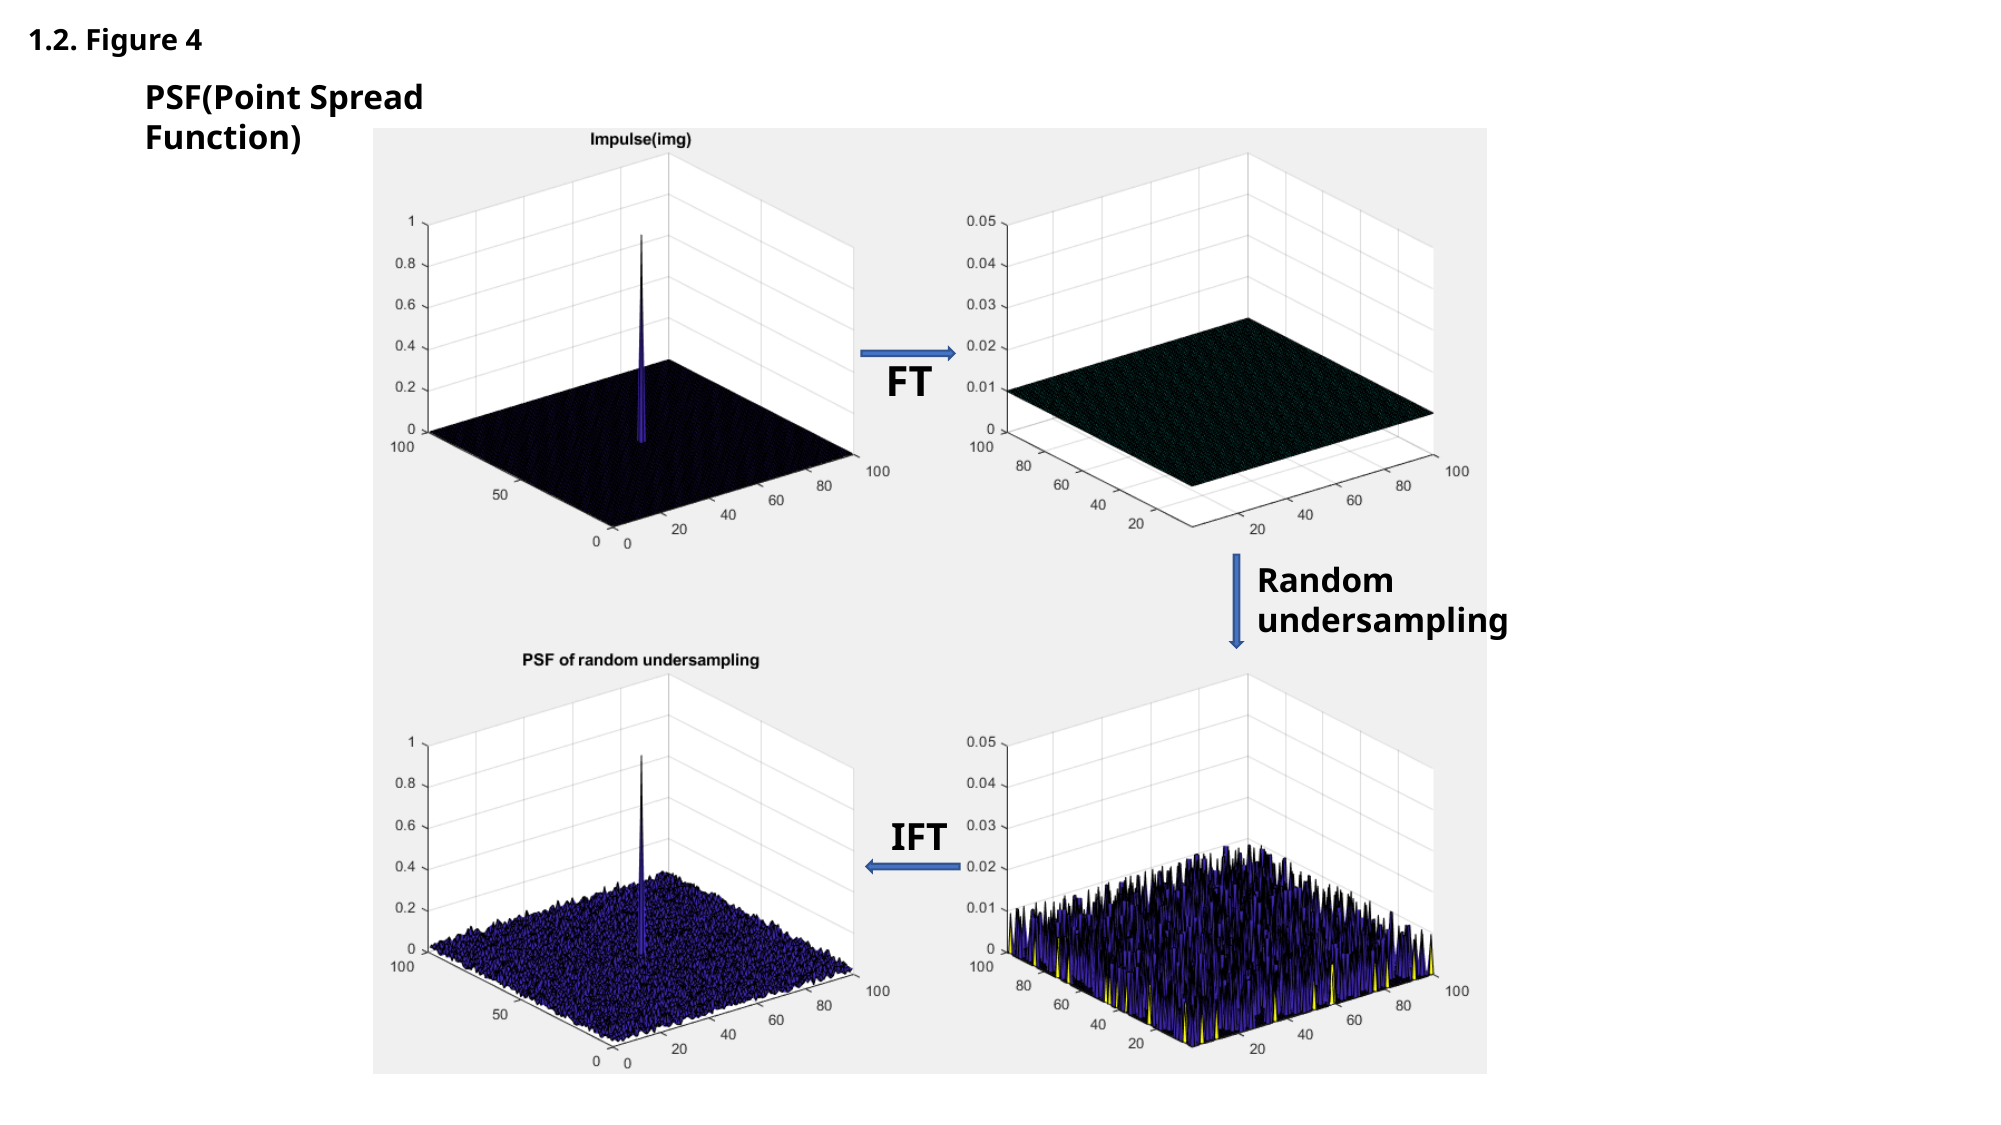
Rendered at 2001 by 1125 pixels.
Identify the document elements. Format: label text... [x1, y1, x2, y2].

text_box 1.2. Figure 4 [13, 13, 1494, 64]
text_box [373, 128, 1616, 1074]
text_box PSF(Point Spread Function) [129, 68, 585, 164]
